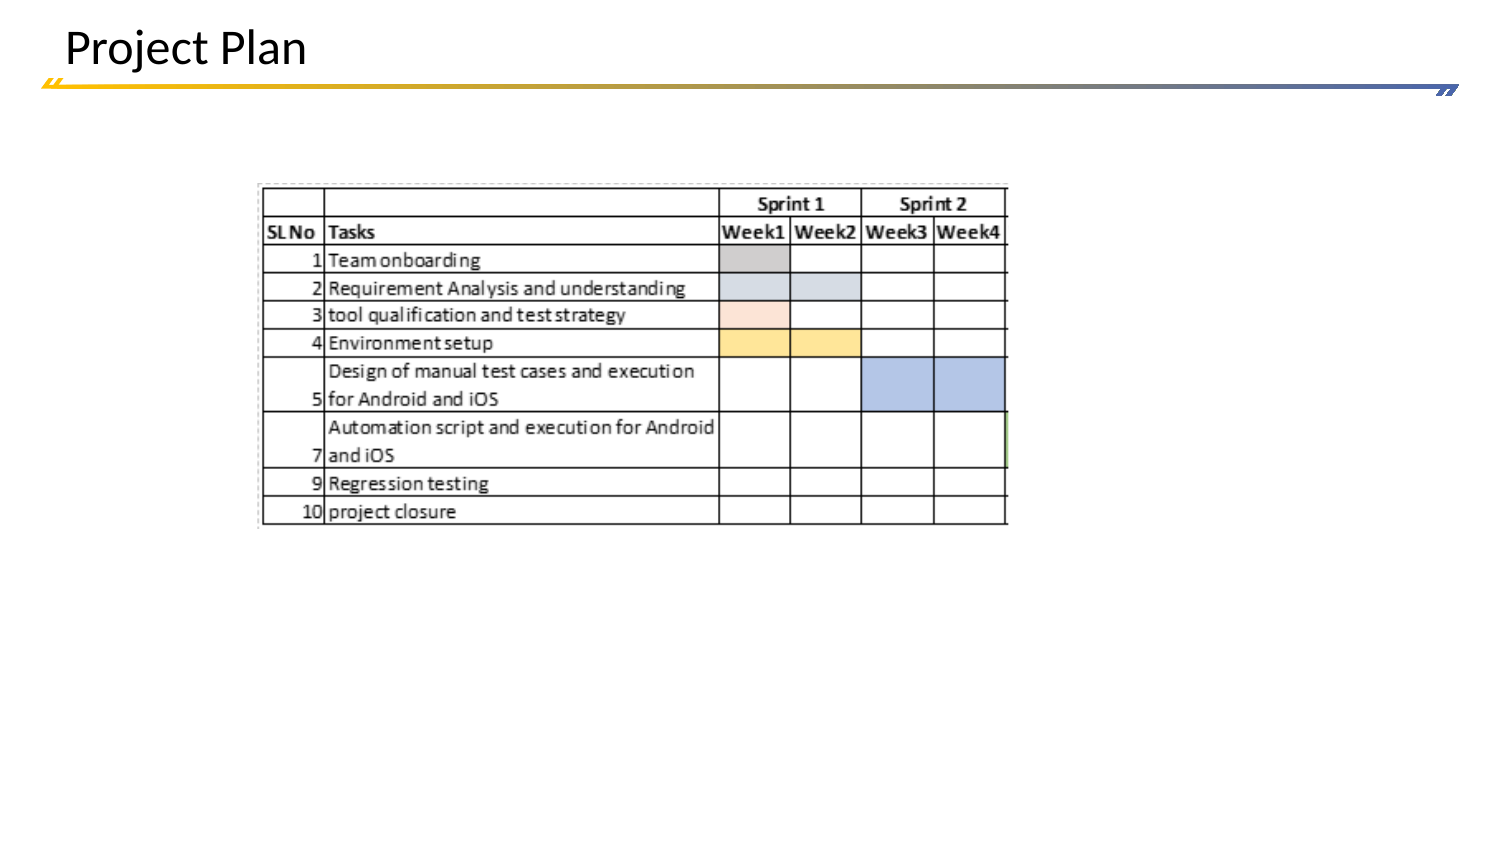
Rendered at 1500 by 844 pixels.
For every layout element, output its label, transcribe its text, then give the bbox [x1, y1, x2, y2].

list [256, 183, 1009, 529]
title Project Plan [50, 0, 1450, 83]
